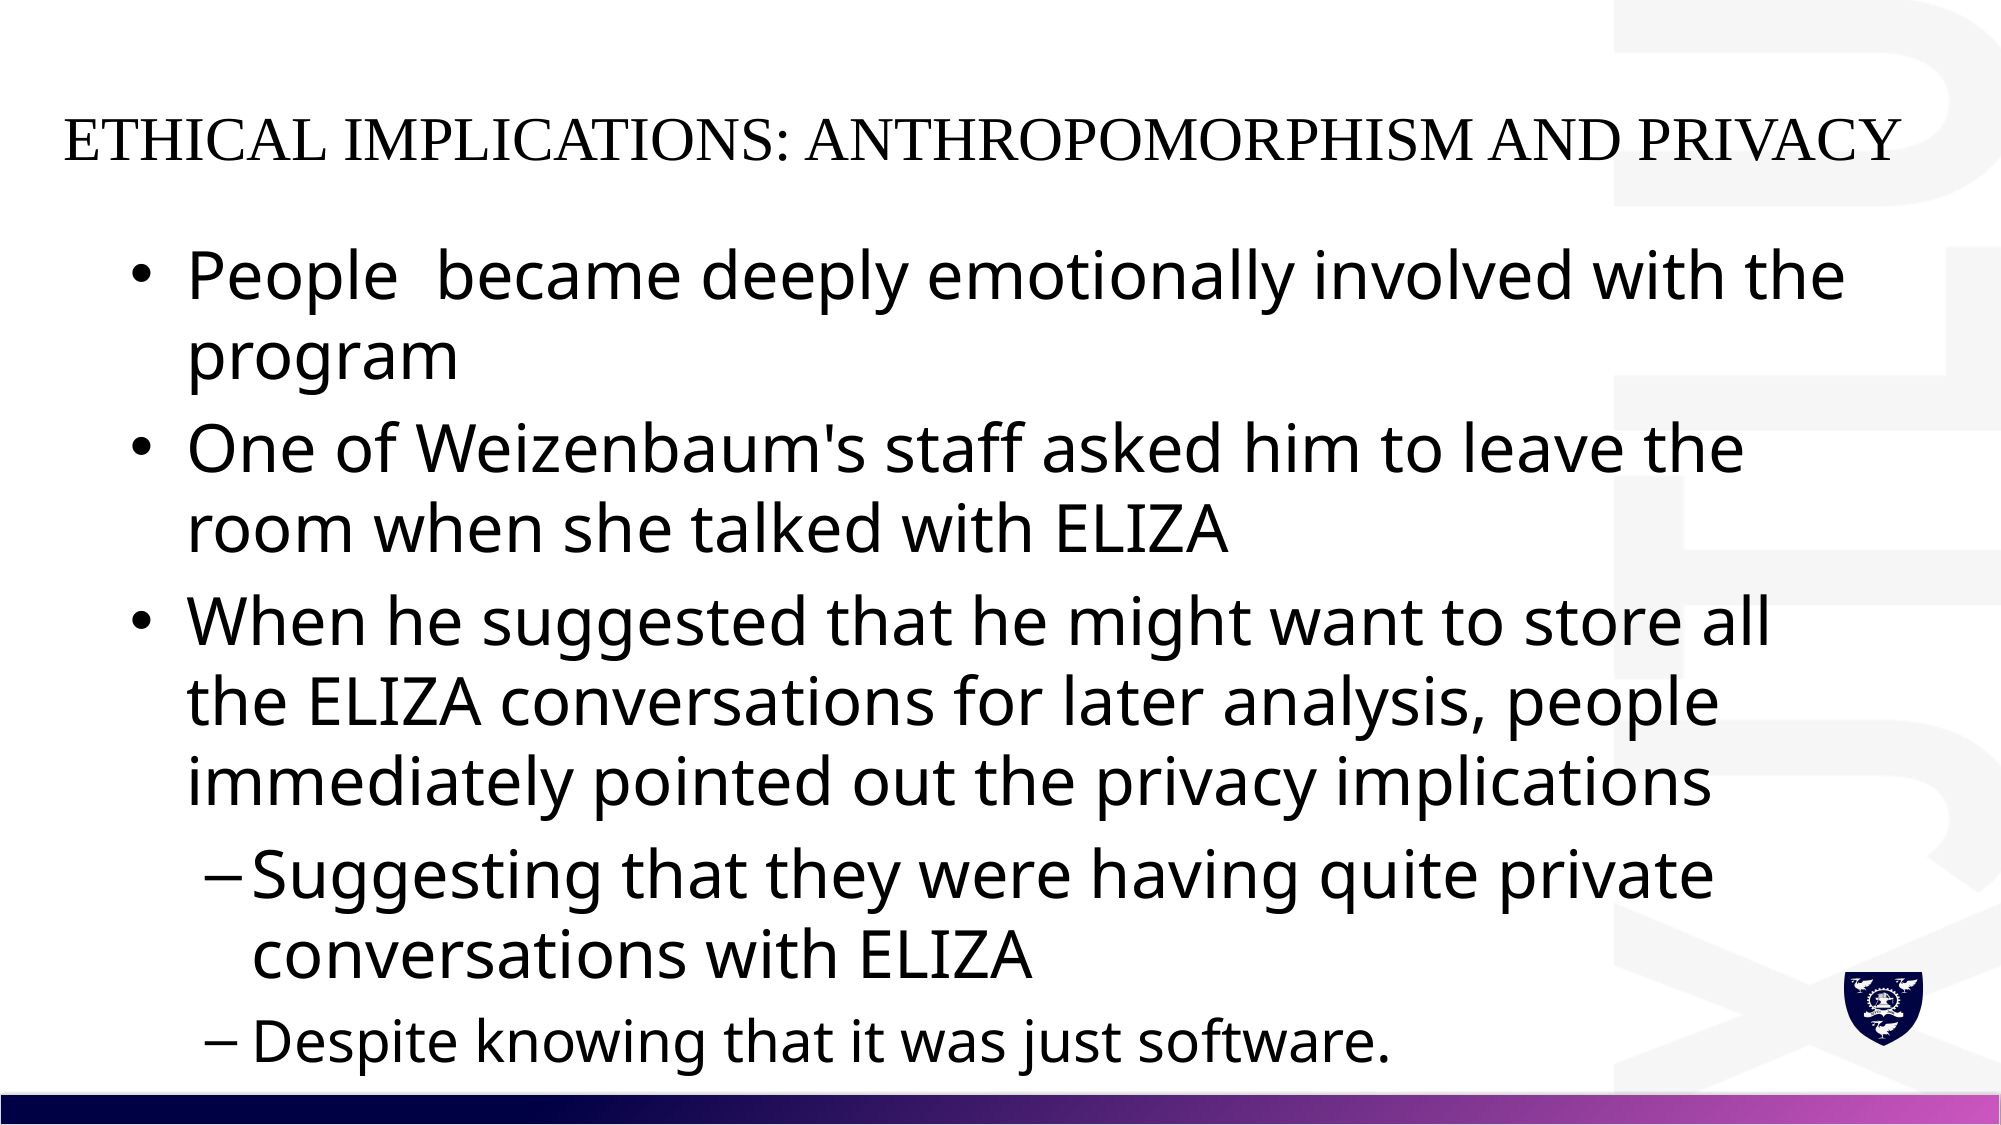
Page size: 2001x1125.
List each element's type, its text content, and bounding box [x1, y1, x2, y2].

picture [1844, 972, 1923, 1046]
title Ethical implications: Anthropomorphism and Privacy [48, 83, 1950, 188]
list People became deeply emotionally involved with the program One of Weizenbaum's staff asked him to leave the room when she talked with ELIZA When he suggested that he might want to store all the ELIZA conversations for later analysis, people immediately pointed out the privacy implications Suggesting that they were having quite private conversations with ELIZA Despite knowing that it was just software. [114, 224, 1885, 1038]
